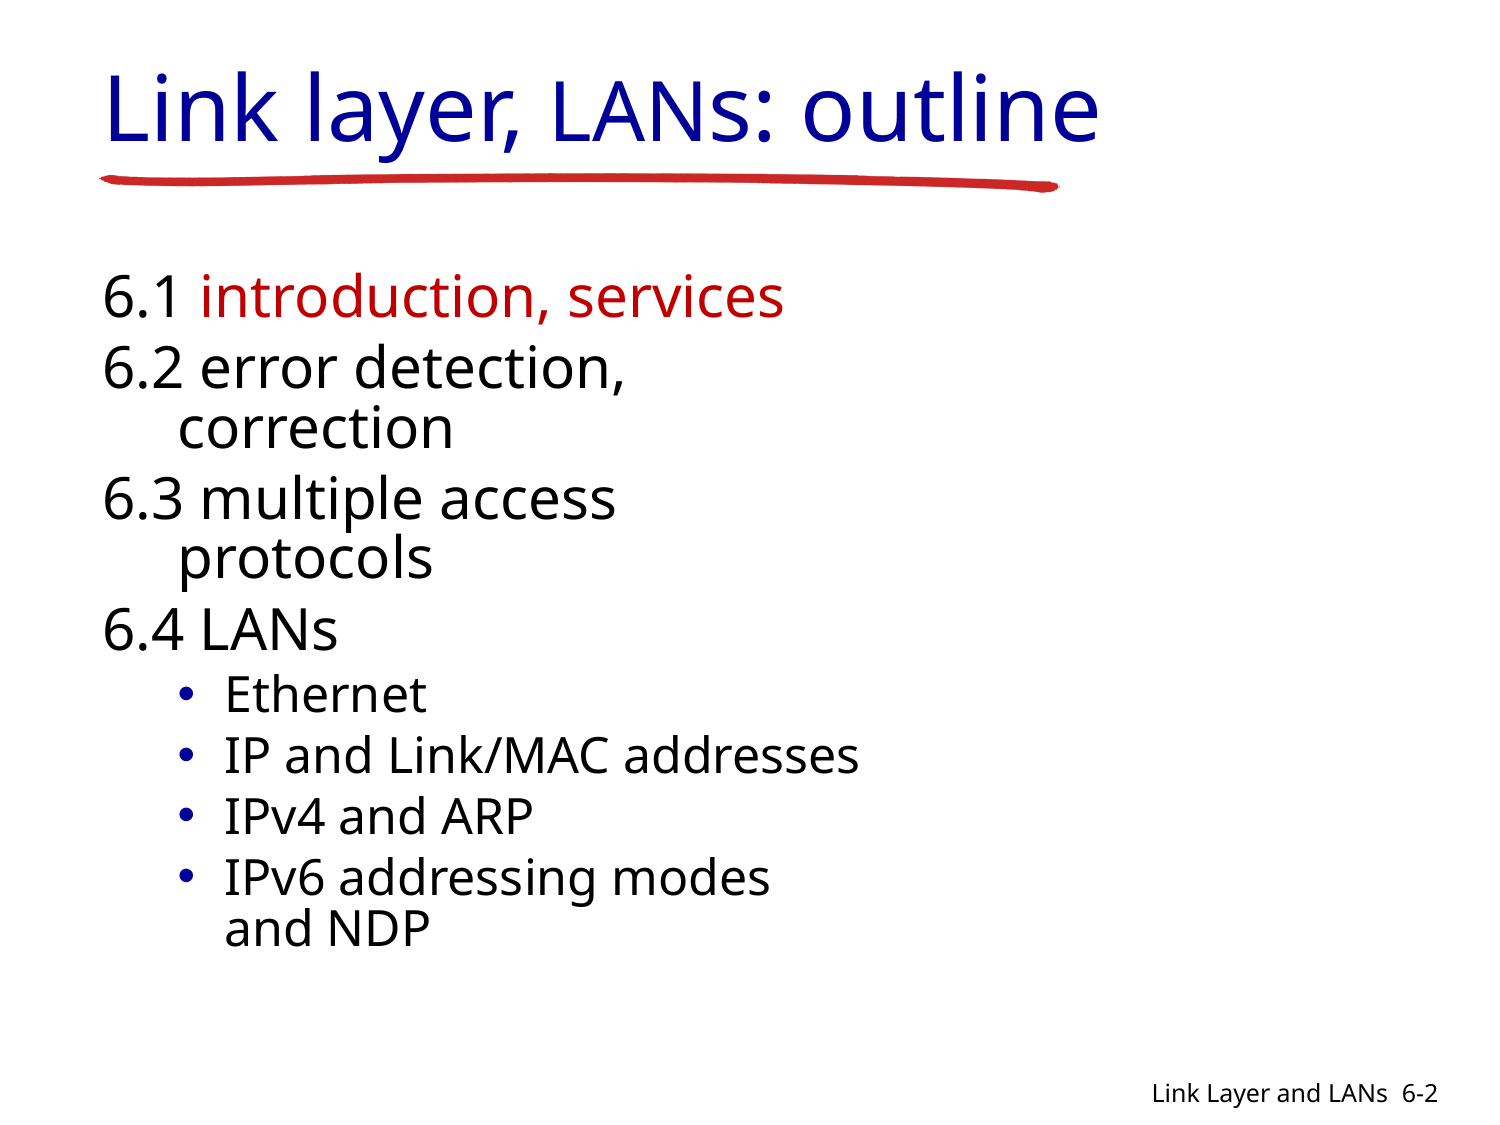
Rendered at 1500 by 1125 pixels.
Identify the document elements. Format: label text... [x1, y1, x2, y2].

slide_number 6-2 [1387, 1069, 1478, 1115]
list 6.1 introduction, services 6.2 error detection, correction 6.3 multiple access protocols 6.4 LANs Ethernet IP and Link/MAC addresses IPv4 and ARP IPv6 addressing modes and NDP [87, 262, 890, 1025]
footer Link Layer and LANs [1045, 1069, 1404, 1110]
title Link layer, LANs: outline [87, 37, 1363, 173]
picture [94, 168, 1071, 198]
